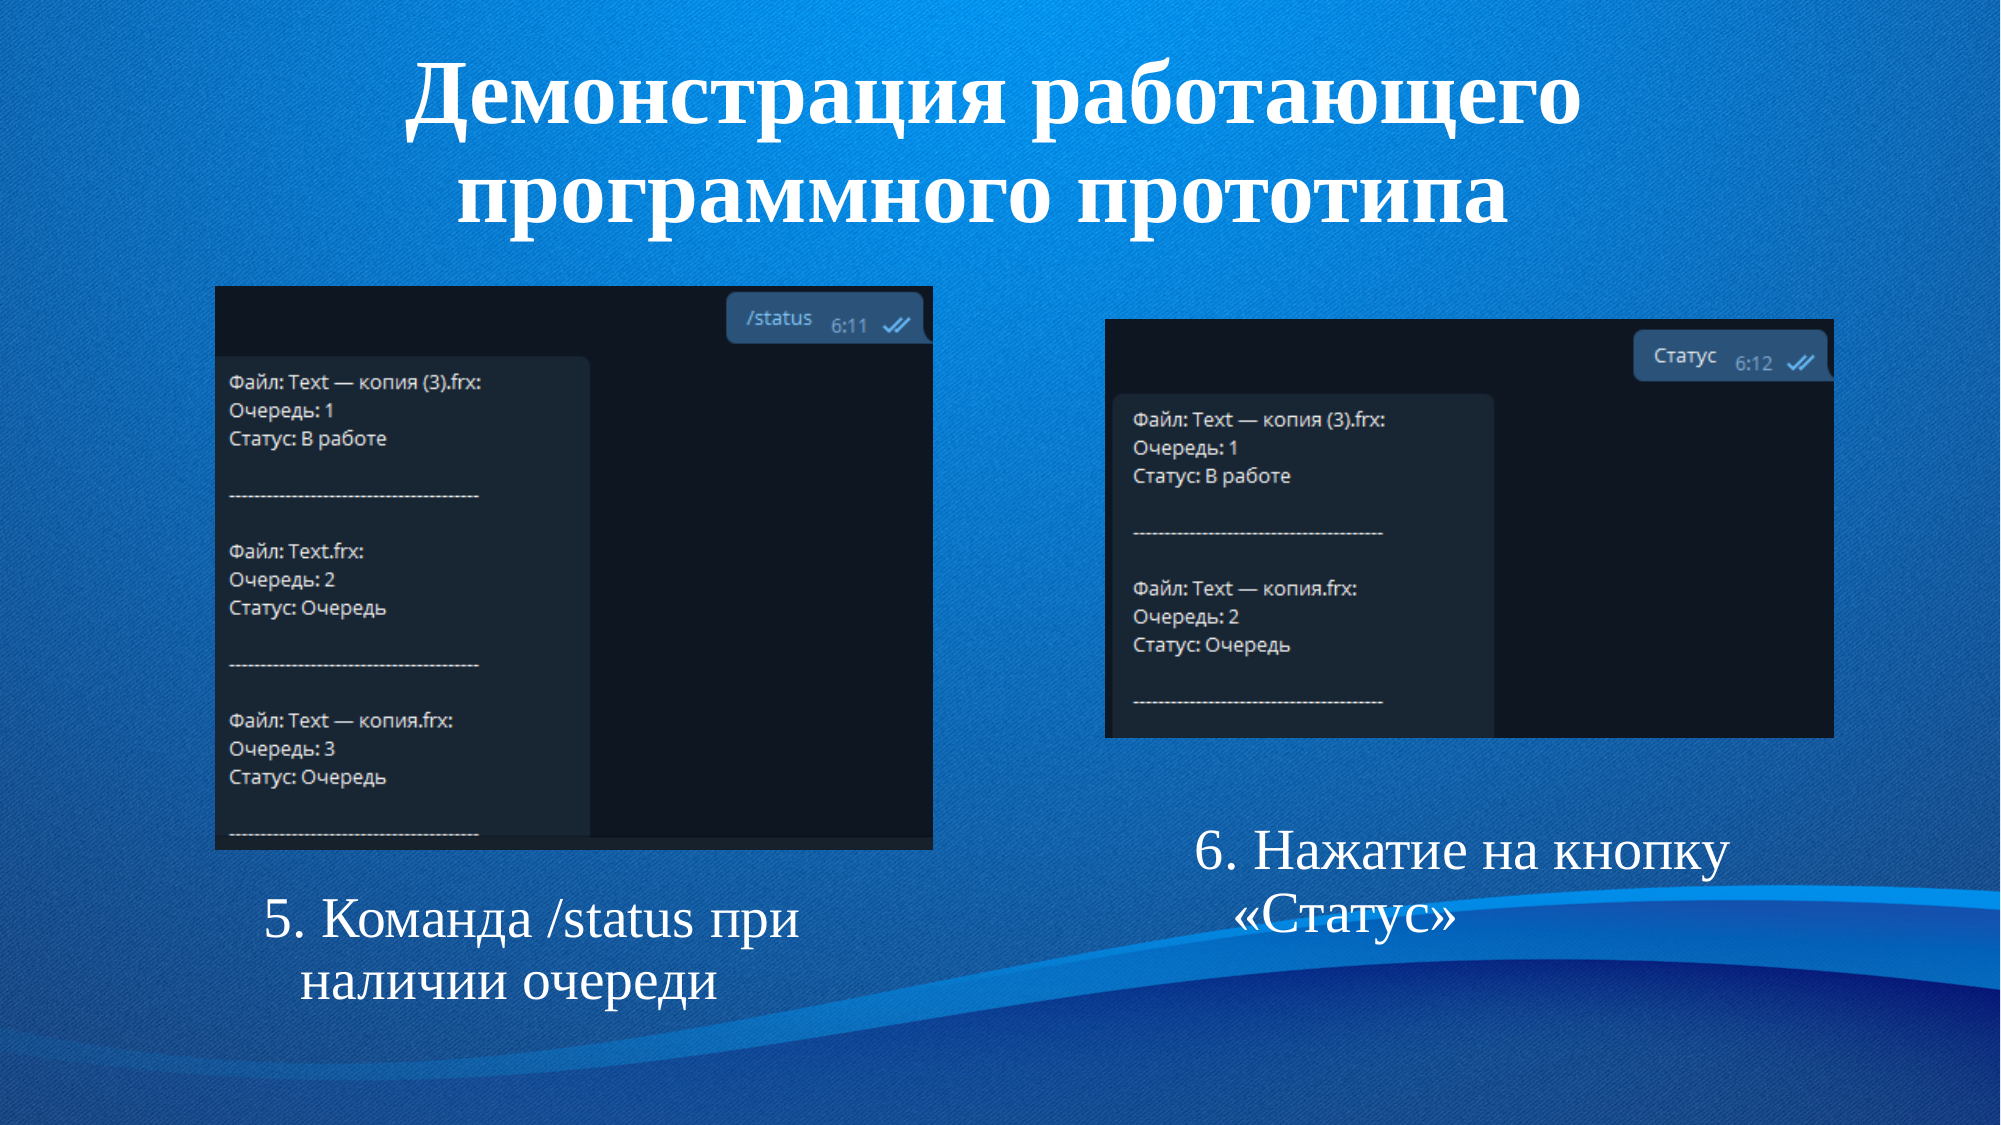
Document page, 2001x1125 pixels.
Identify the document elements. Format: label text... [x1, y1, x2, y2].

title Демонстрация работающего программного прототипа [132, 34, 1858, 252]
list 6. Нажатие на кнопку «Статус» [1180, 811, 1788, 962]
text_box 5. Команда /status при наличии очереди [248, 880, 937, 1021]
picture [0, 0, 2001, 1125]
